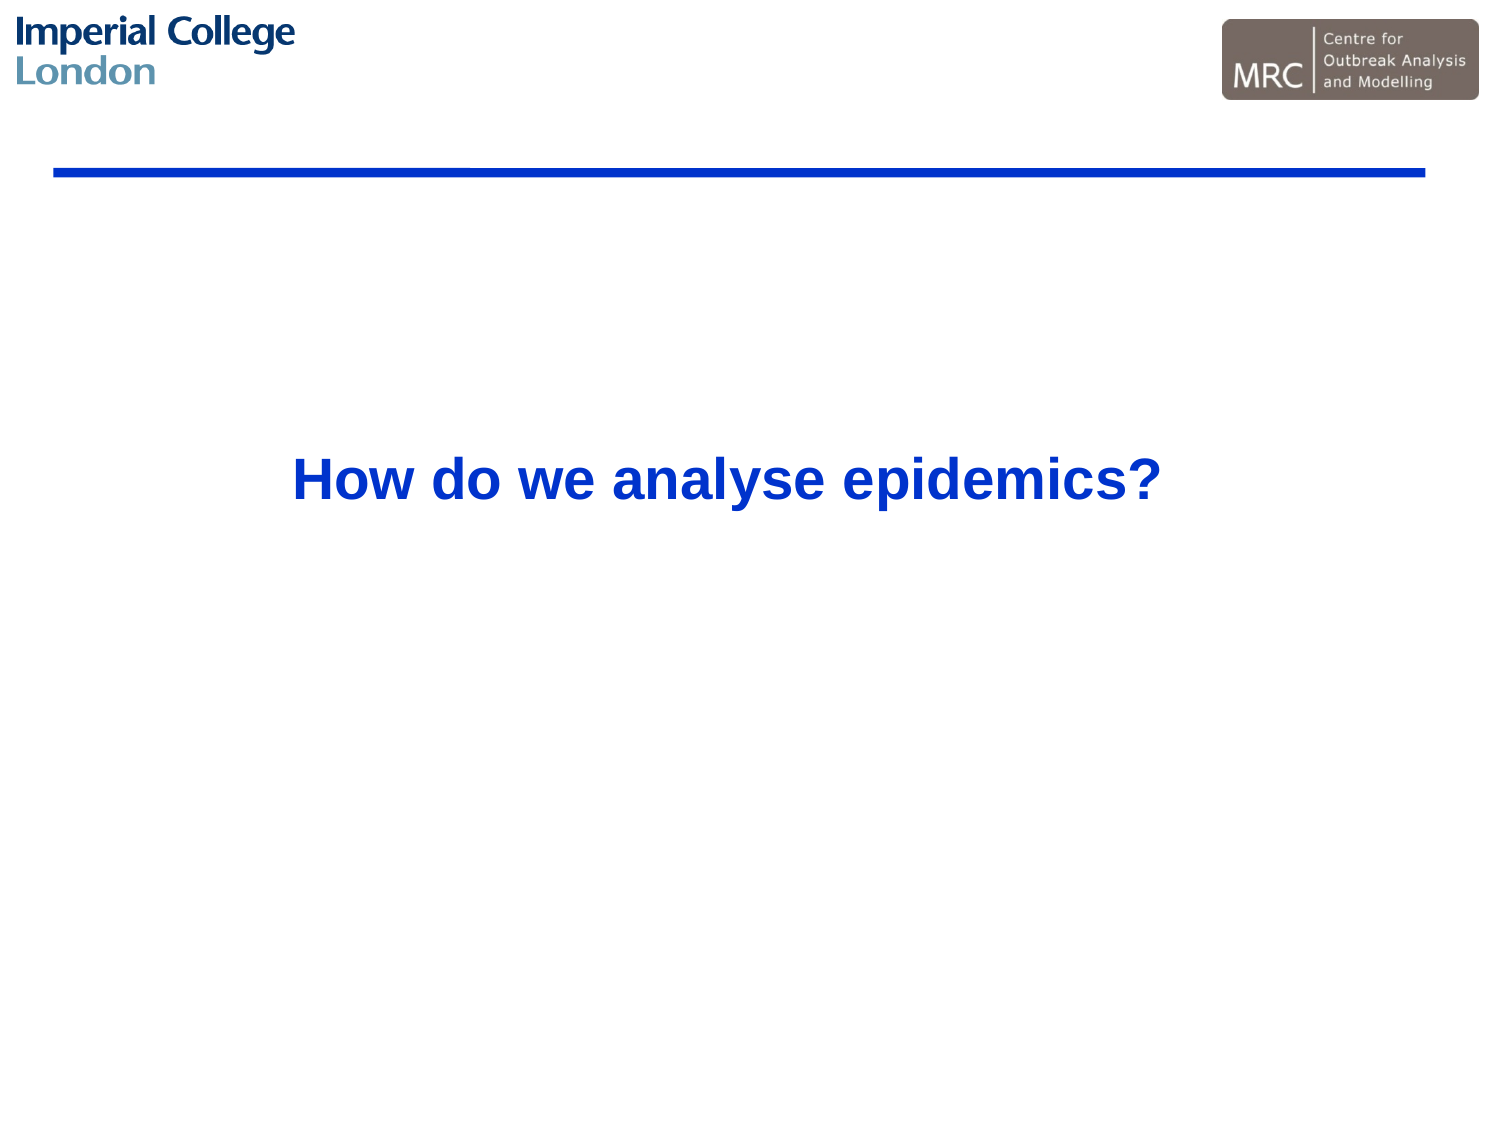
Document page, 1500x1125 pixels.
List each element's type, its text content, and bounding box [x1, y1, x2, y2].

picture [17, 15, 295, 85]
picture [1222, 19, 1479, 100]
text_box How do we analyse epidemics? [140, 433, 1316, 519]
